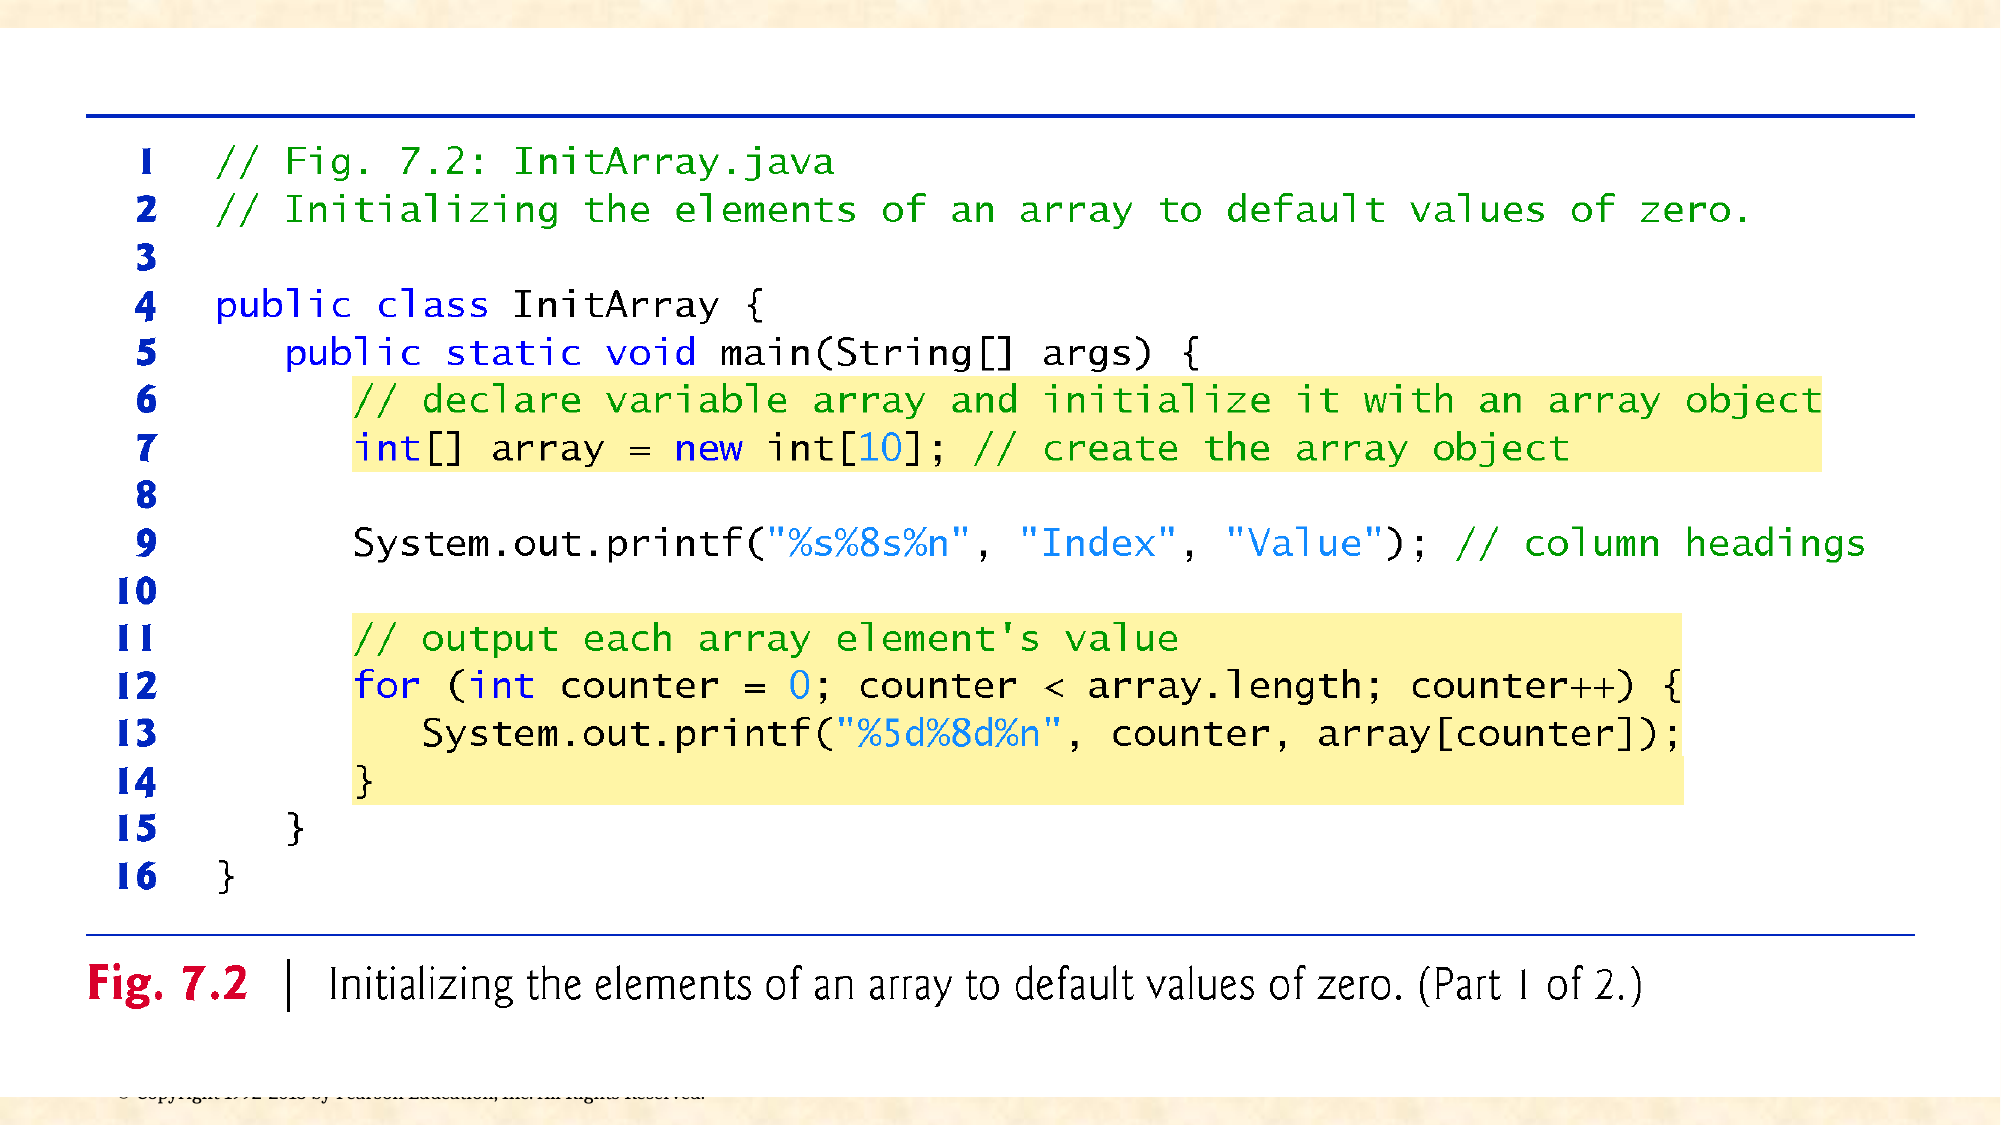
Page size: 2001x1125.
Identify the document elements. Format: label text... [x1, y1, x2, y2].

picture [0, 0, 2001, 1125]
footer © Copyright 1992-2018 by Pearson Education, Inc. All Rights Reserved. [99, 1107, 1473, 1112]
